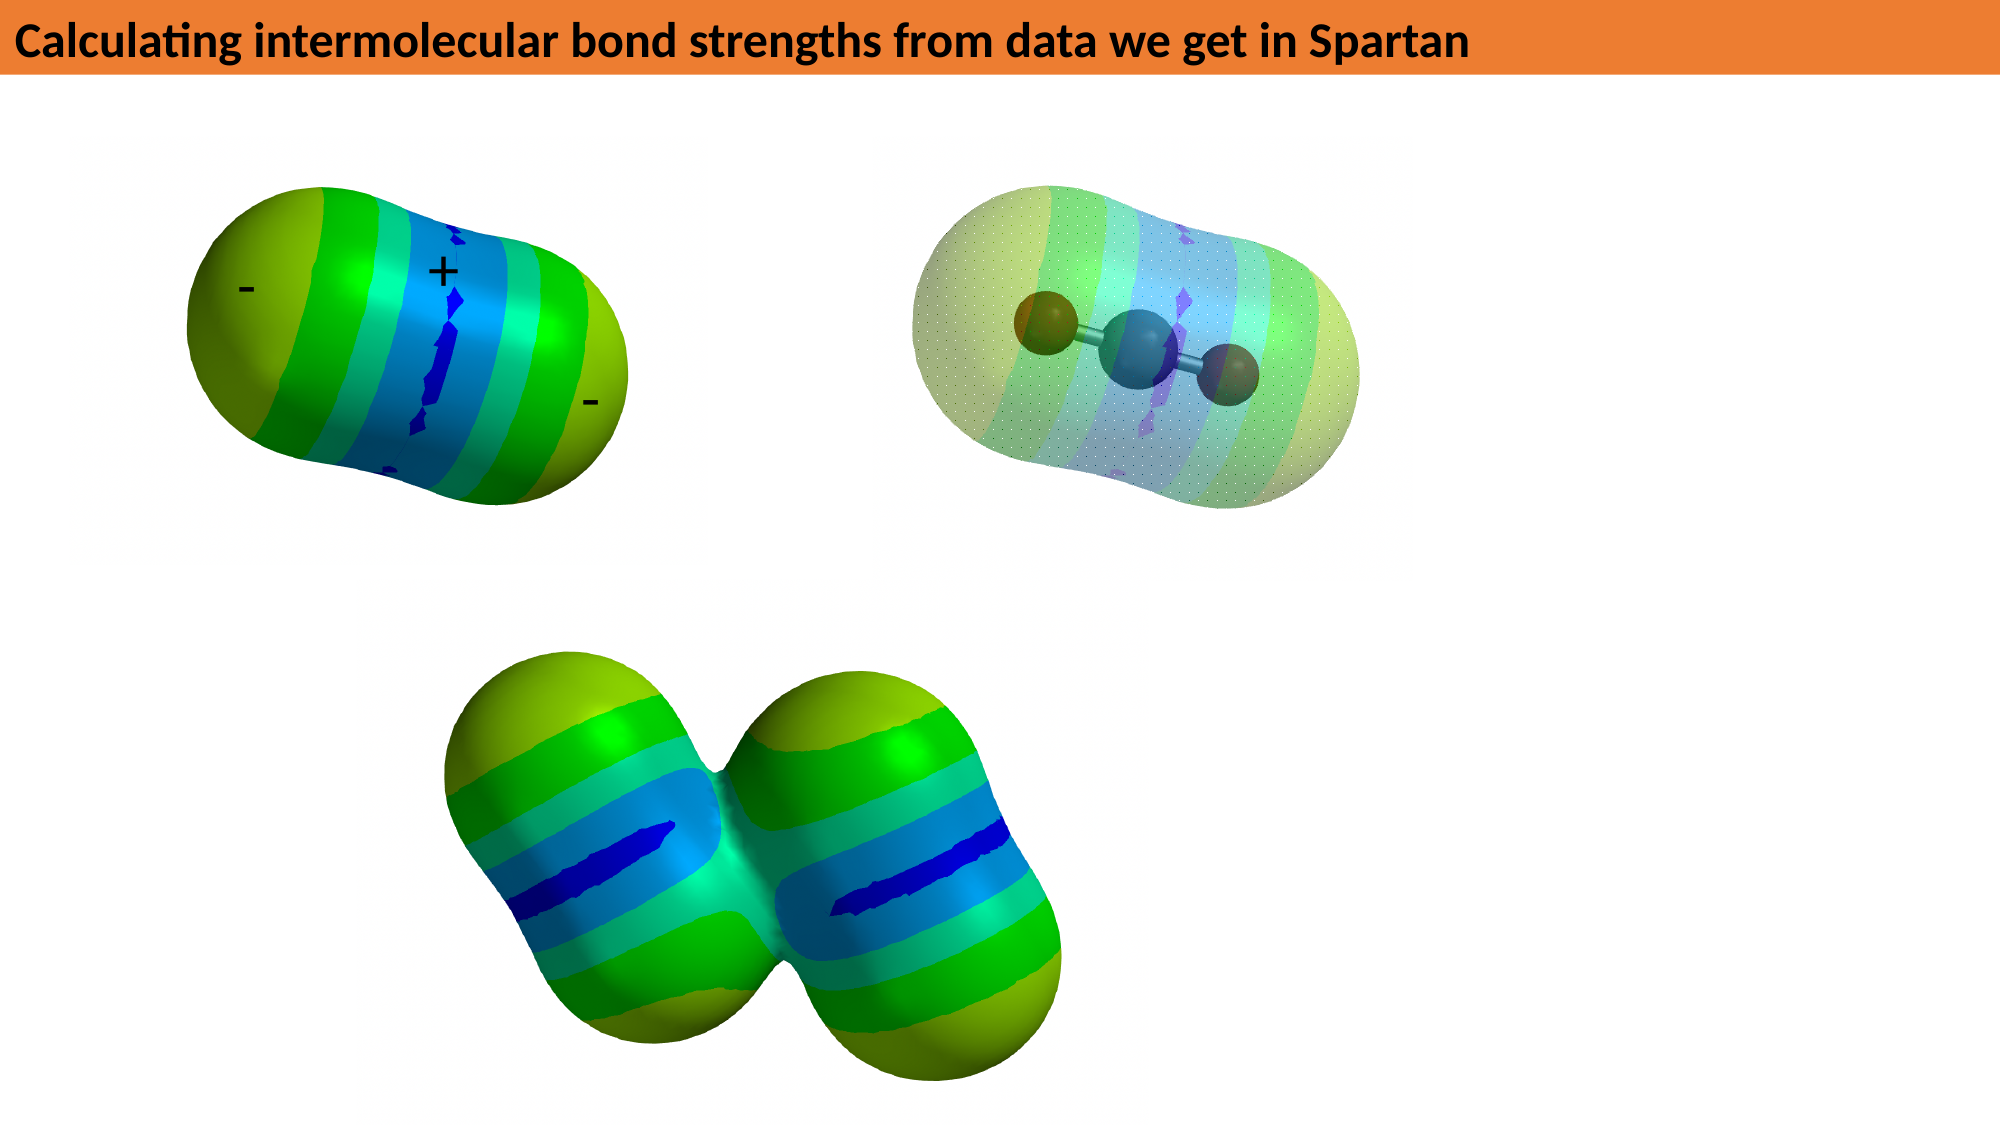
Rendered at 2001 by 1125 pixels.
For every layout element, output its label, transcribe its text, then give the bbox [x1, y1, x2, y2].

picture [69, 136, 708, 565]
text_box Calculating intermolecular bond strengths from data we get in Spartan [0, 0, 2000, 75]
picture [356, 136, 1413, 1125]
